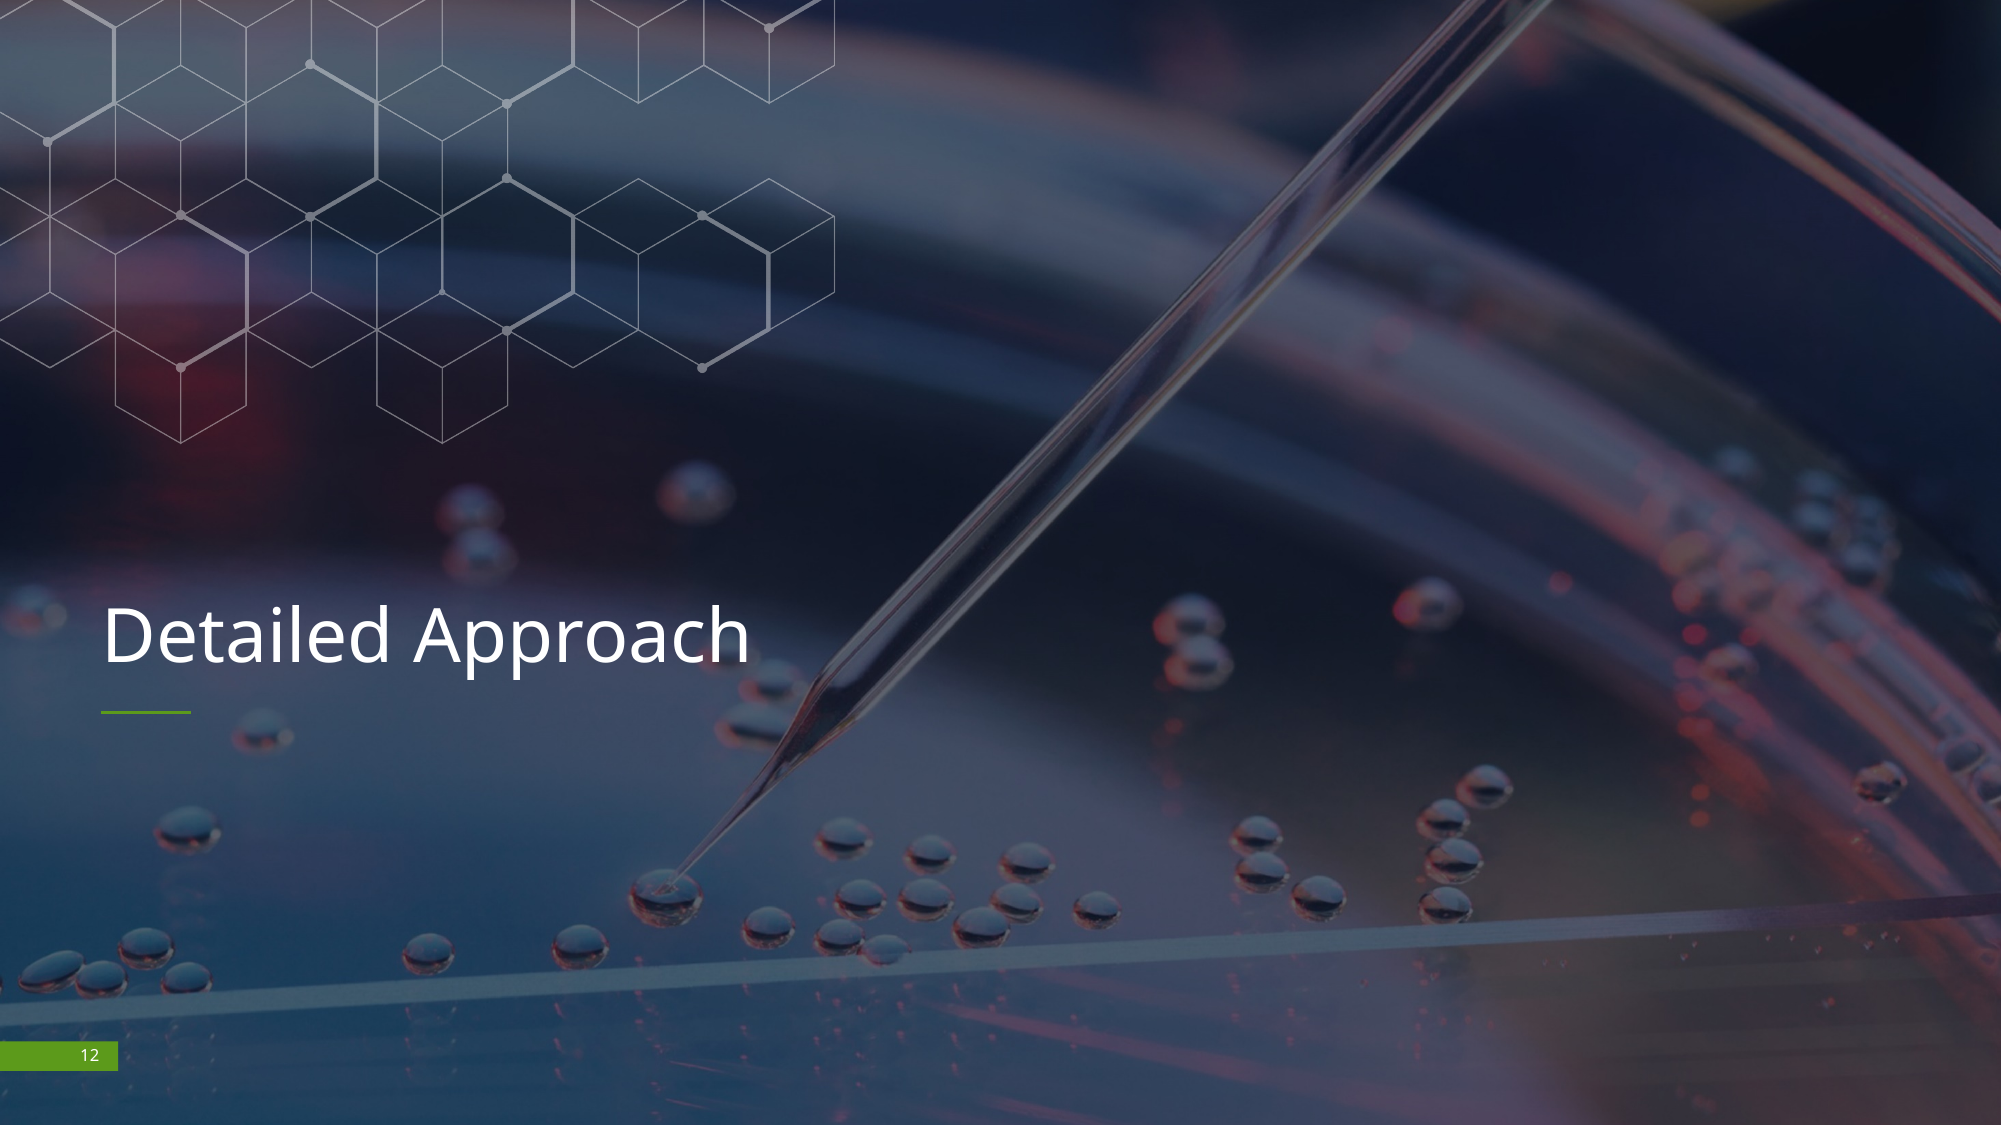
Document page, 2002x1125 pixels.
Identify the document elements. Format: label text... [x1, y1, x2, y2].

list Detailed Approach [101, 587, 1780, 708]
picture [0, 0, 2001, 1125]
slide_number 12 [60, 1041, 119, 1072]
